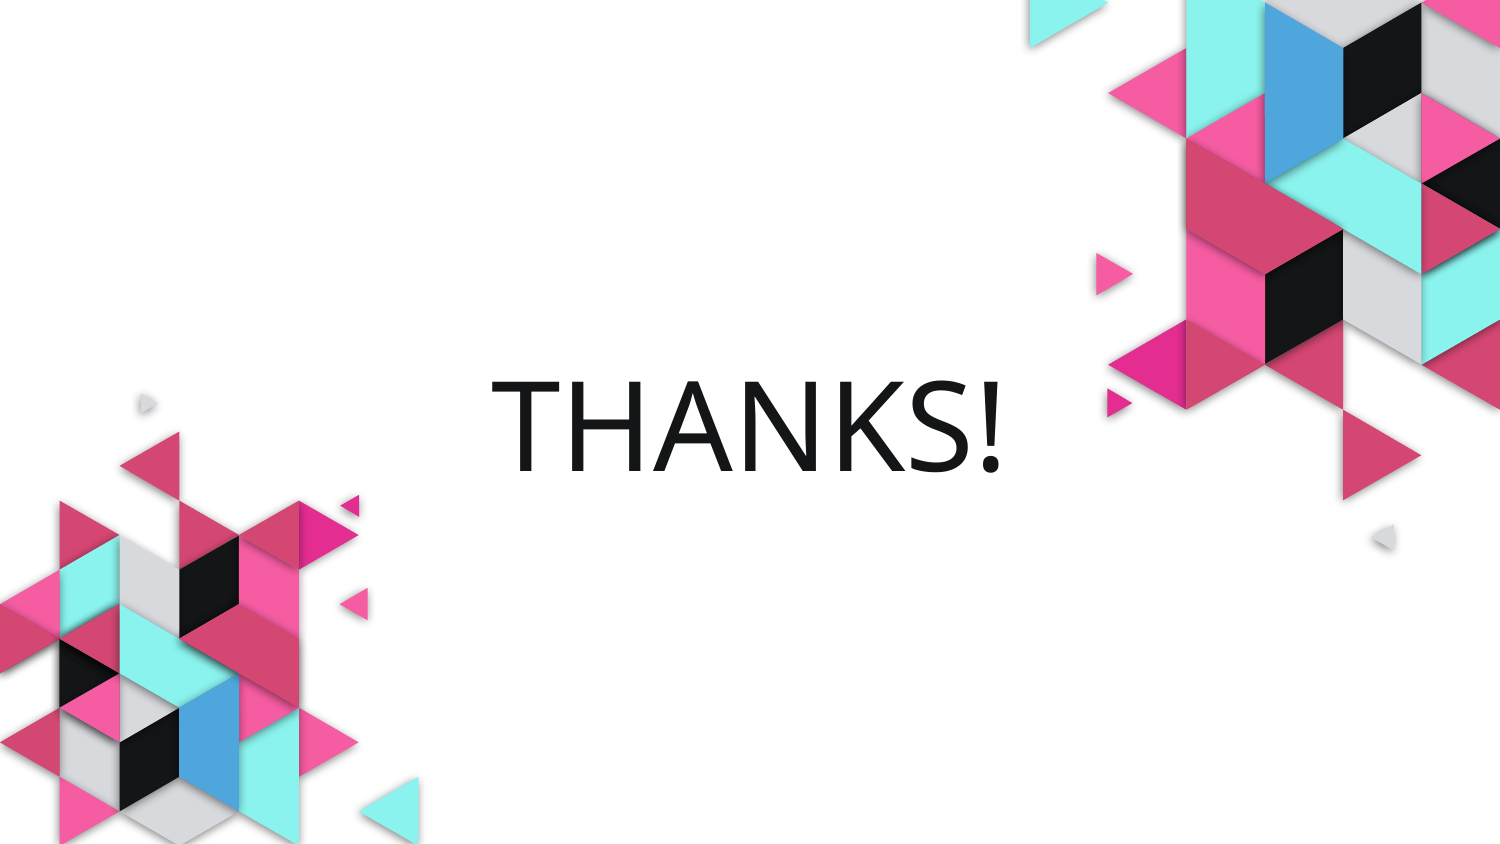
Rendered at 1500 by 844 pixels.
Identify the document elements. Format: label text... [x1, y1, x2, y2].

title THANKS! [294, 253, 1206, 591]
